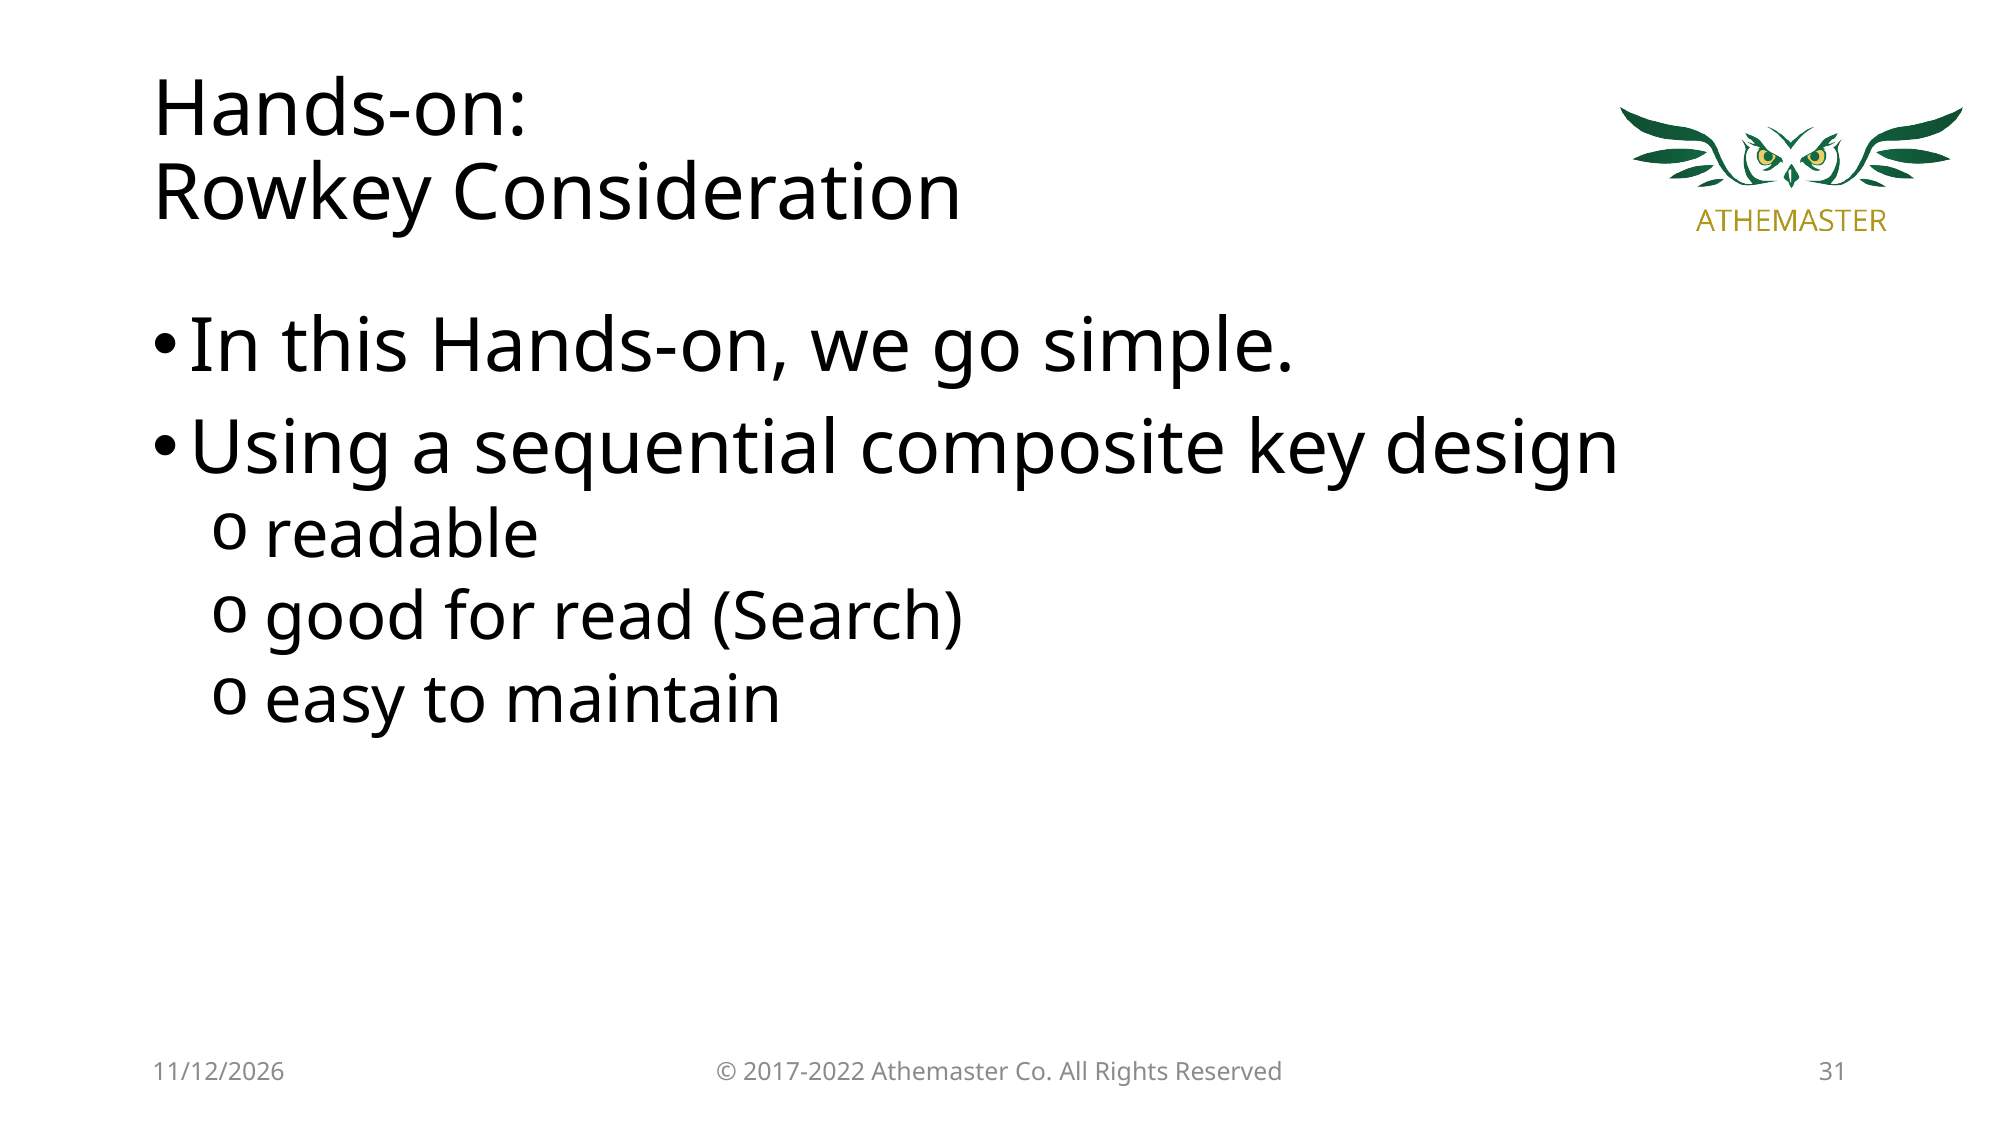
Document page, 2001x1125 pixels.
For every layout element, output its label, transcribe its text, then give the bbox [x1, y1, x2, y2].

title Hands-on: Rowkey Consideration [137, 59, 1624, 245]
list In this Hands-on, we go simple. Using a sequential composite key design readable good for read (Search) easy to maintain [137, 299, 1863, 1014]
slide_number 31 [1412, 1042, 1863, 1103]
picture [1624, 107, 1963, 231]
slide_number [137, 1042, 588, 1103]
footer © 2017-2022 Athemaster Co. All Rights Reserved [662, 1042, 1338, 1103]
